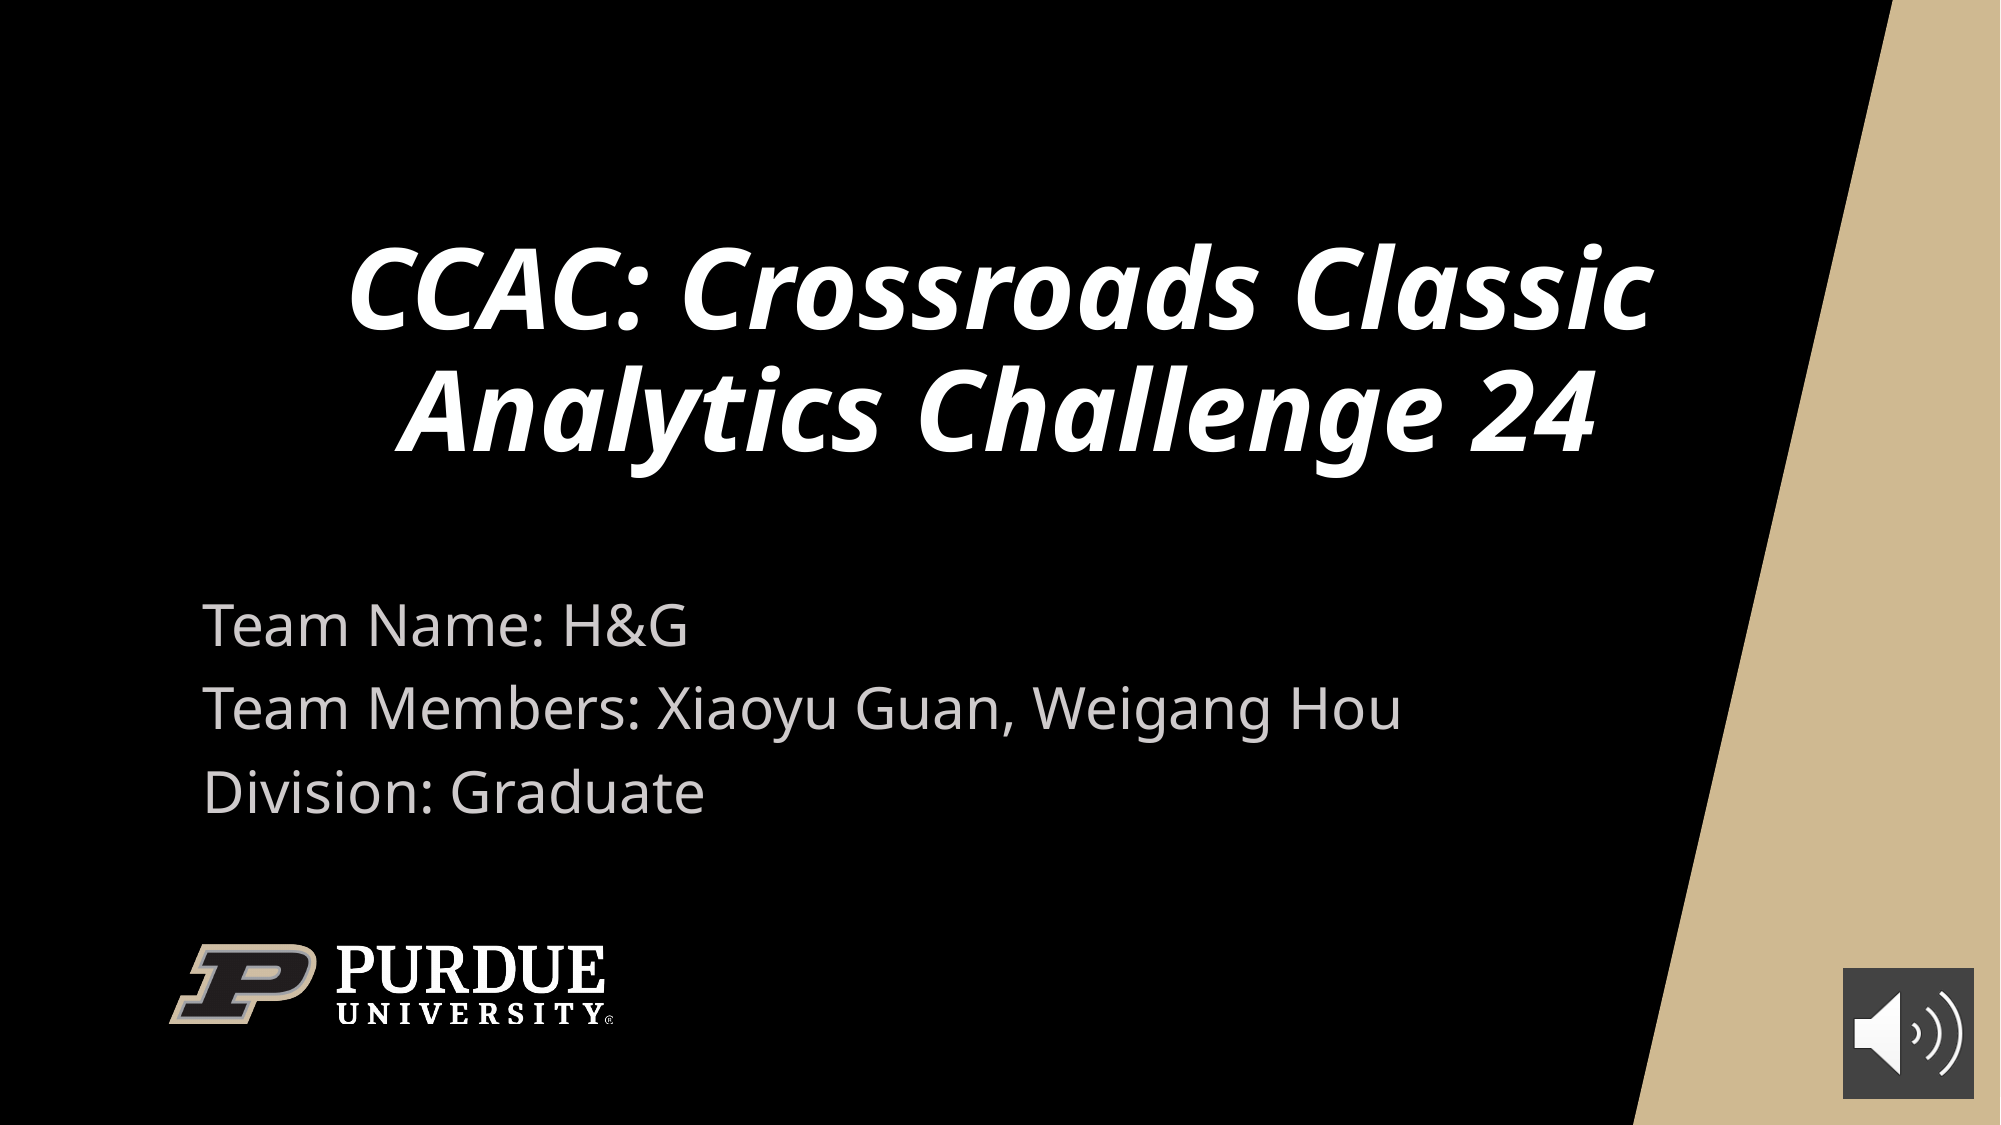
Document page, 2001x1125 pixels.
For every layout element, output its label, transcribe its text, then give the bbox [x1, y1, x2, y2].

list Team Name: H&G Team Members: Xiaoyu Guan, Weigang Hou Division: Graduate [187, 588, 1462, 885]
title CCAC: Crossroads Classic Analytics Challenge 24 [140, 255, 1860, 589]
picture [1841, 966, 1975, 1100]
